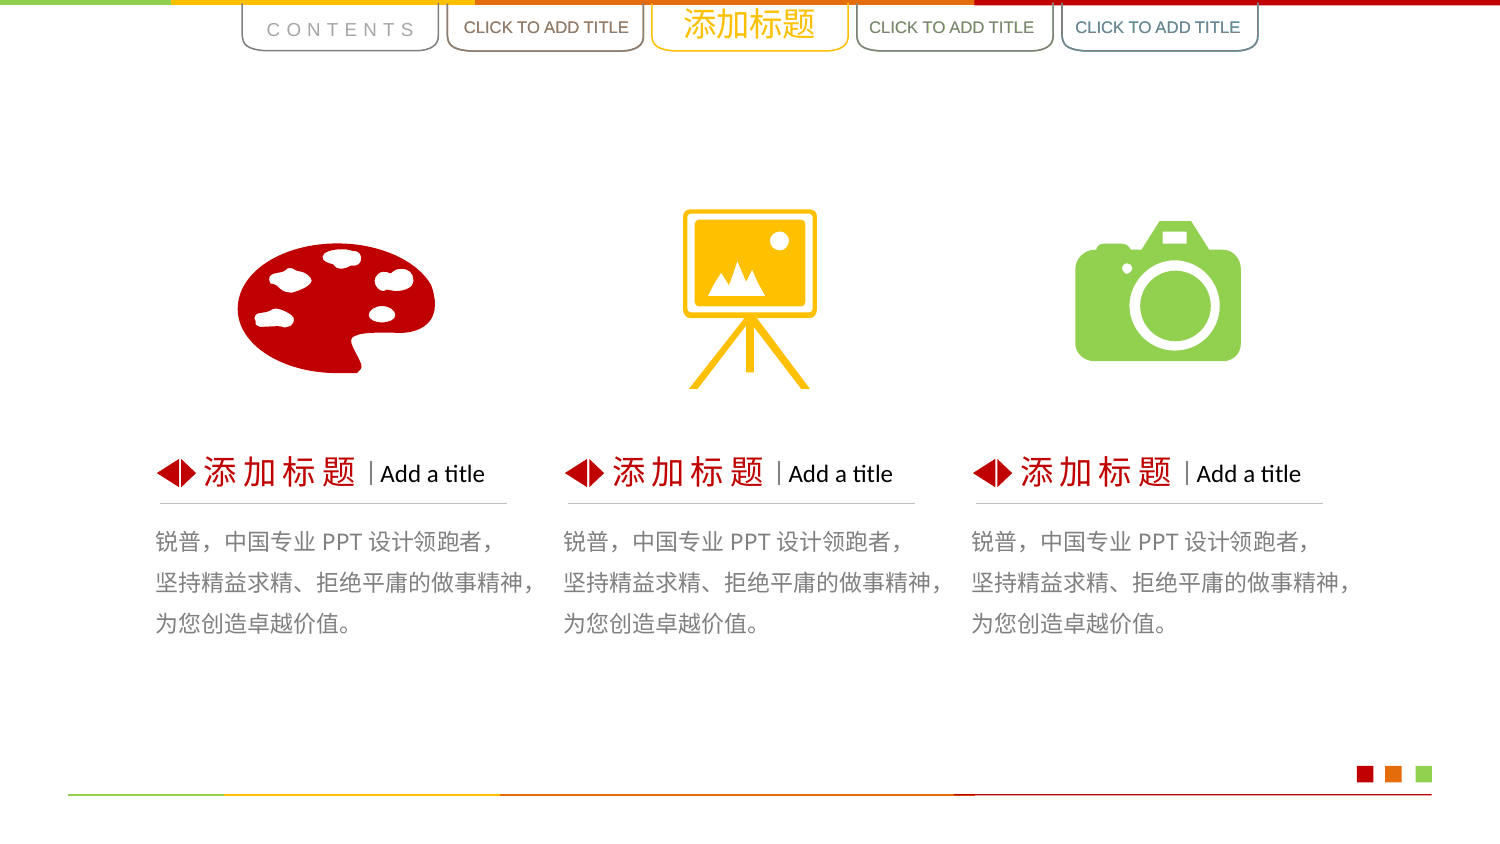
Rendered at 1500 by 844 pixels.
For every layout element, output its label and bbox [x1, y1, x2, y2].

text_box [682, 209, 818, 389]
text_box [1075, 220, 1242, 362]
text_box [140, 443, 544, 647]
text_box [1355, 764, 1375, 785]
text_box [852, 2, 1054, 52]
text_box [1415, 765, 1432, 783]
text_box [447, 2, 646, 52]
text_box [237, 243, 435, 374]
text_box [548, 443, 952, 647]
text_box [1385, 765, 1402, 783]
text_box [241, 2, 439, 51]
text_box [651, 0, 849, 52]
text_box [956, 443, 1360, 647]
text_box [1058, 2, 1259, 52]
